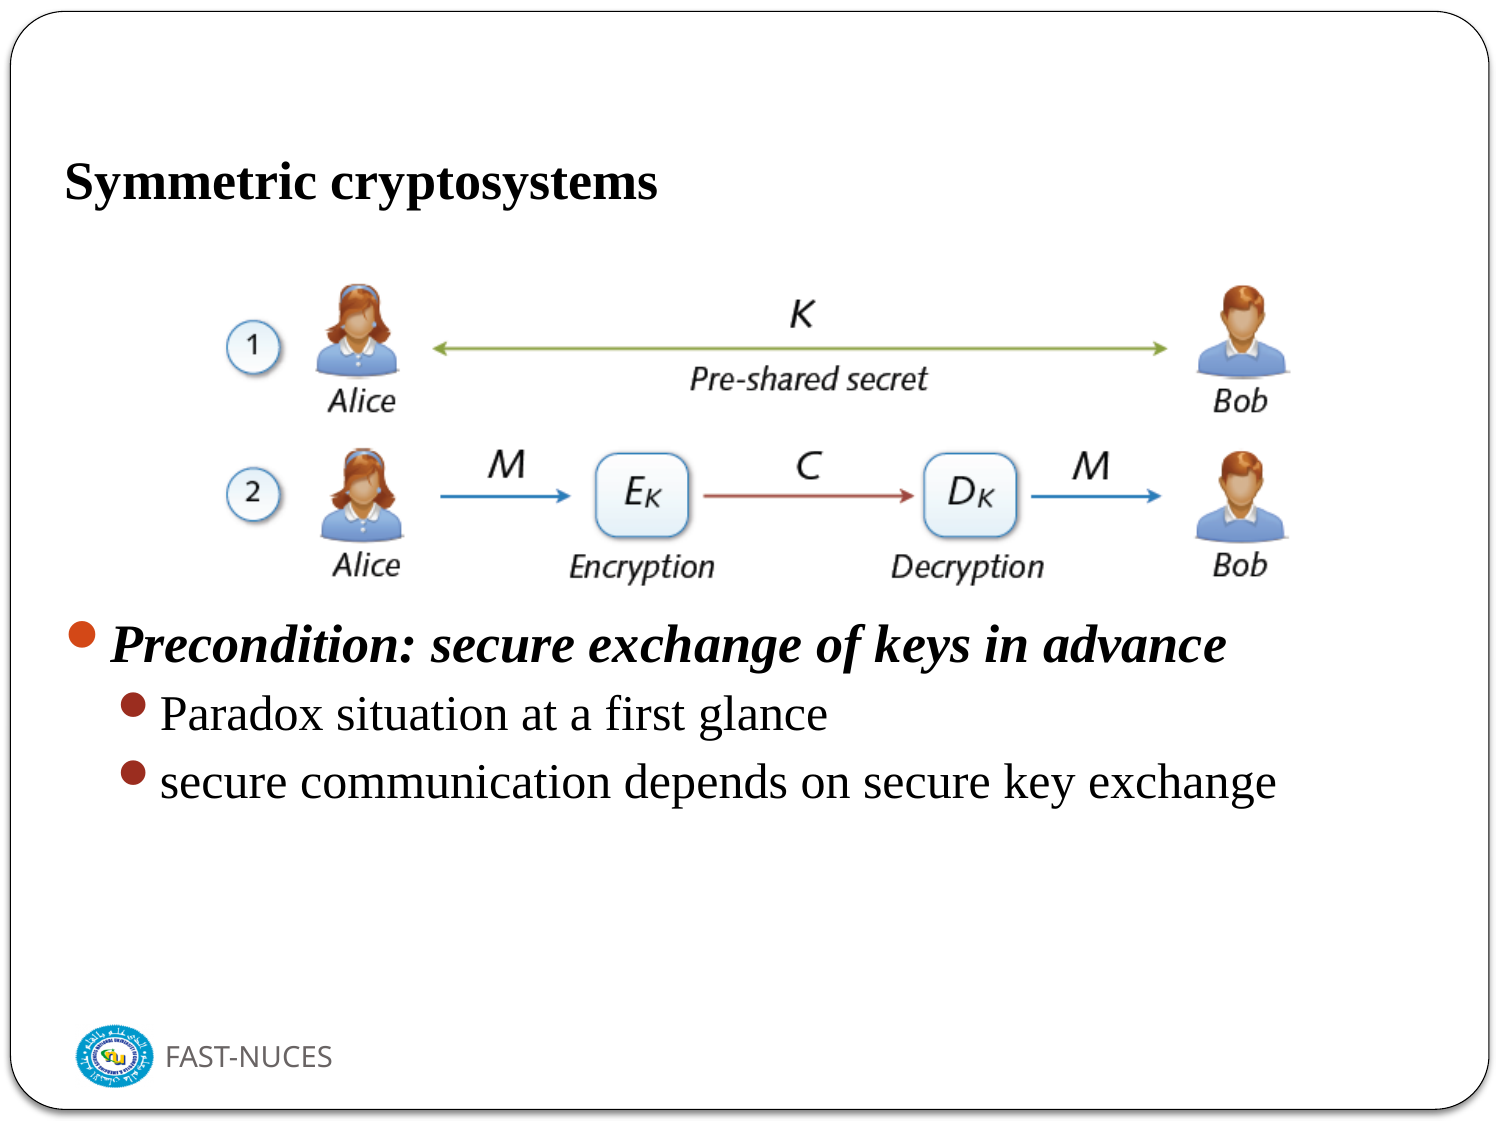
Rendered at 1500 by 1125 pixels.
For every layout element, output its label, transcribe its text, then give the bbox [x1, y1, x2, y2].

picture [199, 252, 1308, 601]
picture [123, 1060, 154, 1088]
picture [74, 1024, 154, 1088]
text_box FAST-NUCES [155, 1025, 950, 1088]
picture [91, 1038, 138, 1075]
text_box Symmetric cryptosystems Precondition: secure exchange of keys in advance Paradox situation at a first glance secure communication depends on secure key exchange [49, 137, 1450, 1013]
